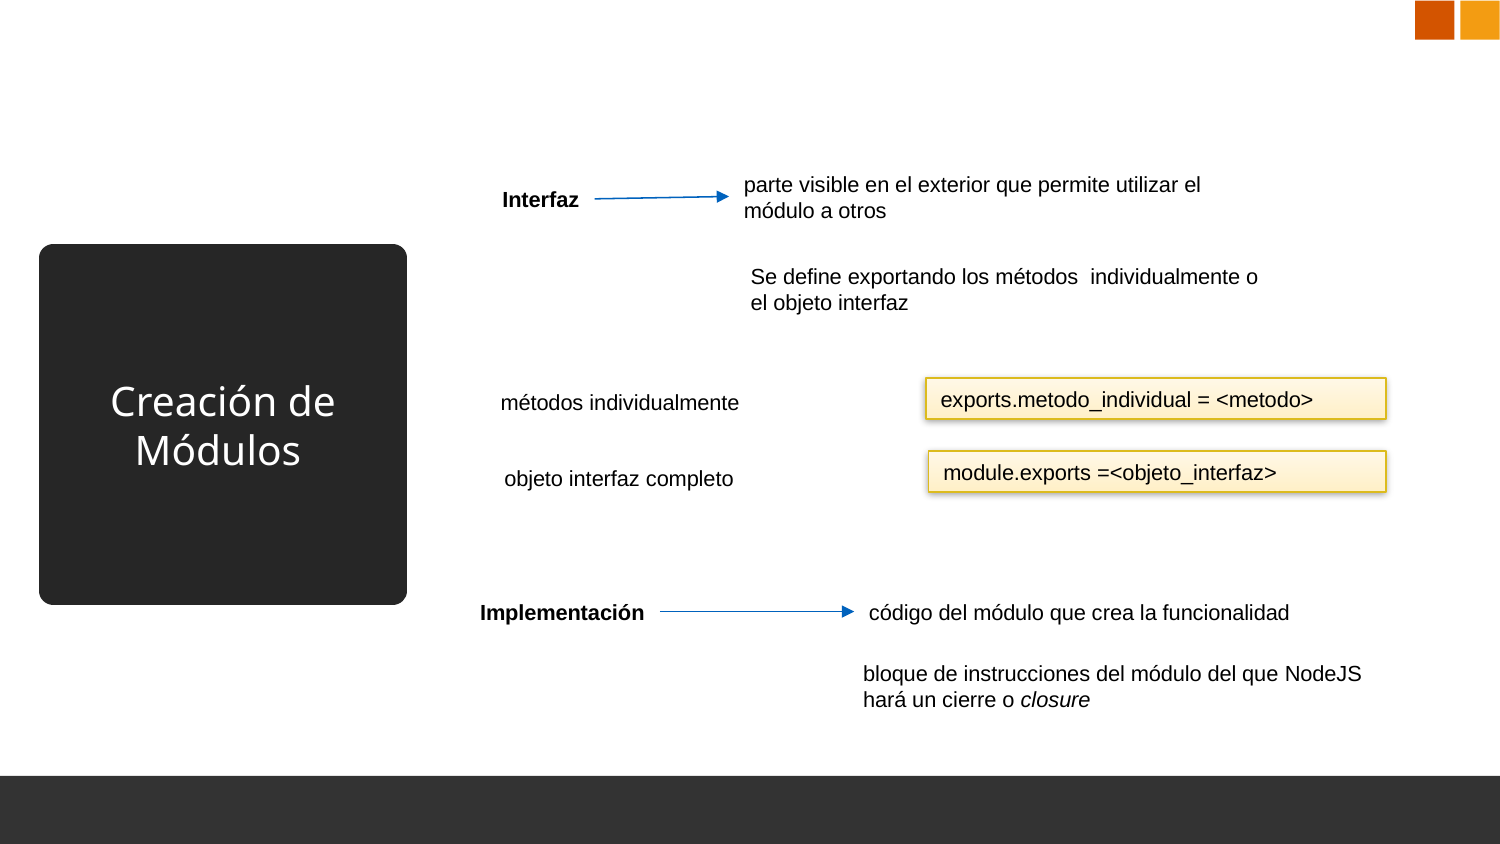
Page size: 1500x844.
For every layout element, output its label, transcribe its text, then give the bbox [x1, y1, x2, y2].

text_box Se define exportando los métodos individualmente o el objeto interfaz [735, 255, 1277, 323]
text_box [595, 196, 730, 200]
text_box Implementación [465, 591, 660, 633]
text_box parte visible en el exterior que permite utilizar el módulo a otros [729, 162, 1292, 230]
text_box Interfaz [487, 178, 595, 220]
text_box bloque de instrucciones del módulo del que NodeJS hará un cierre o closure [848, 651, 1411, 719]
text_box métodos individualmente [485, 381, 820, 423]
title Creación de Módulos [53, 257, 393, 592]
text_box exports.metodo_individual = <metodo> [925, 377, 1387, 420]
text_box código del módulo que crea la funcionalidad [854, 591, 1306, 633]
text_box module.exports =<objeto_interfaz> [928, 450, 1387, 493]
text_box objeto interfaz completo [489, 457, 755, 499]
